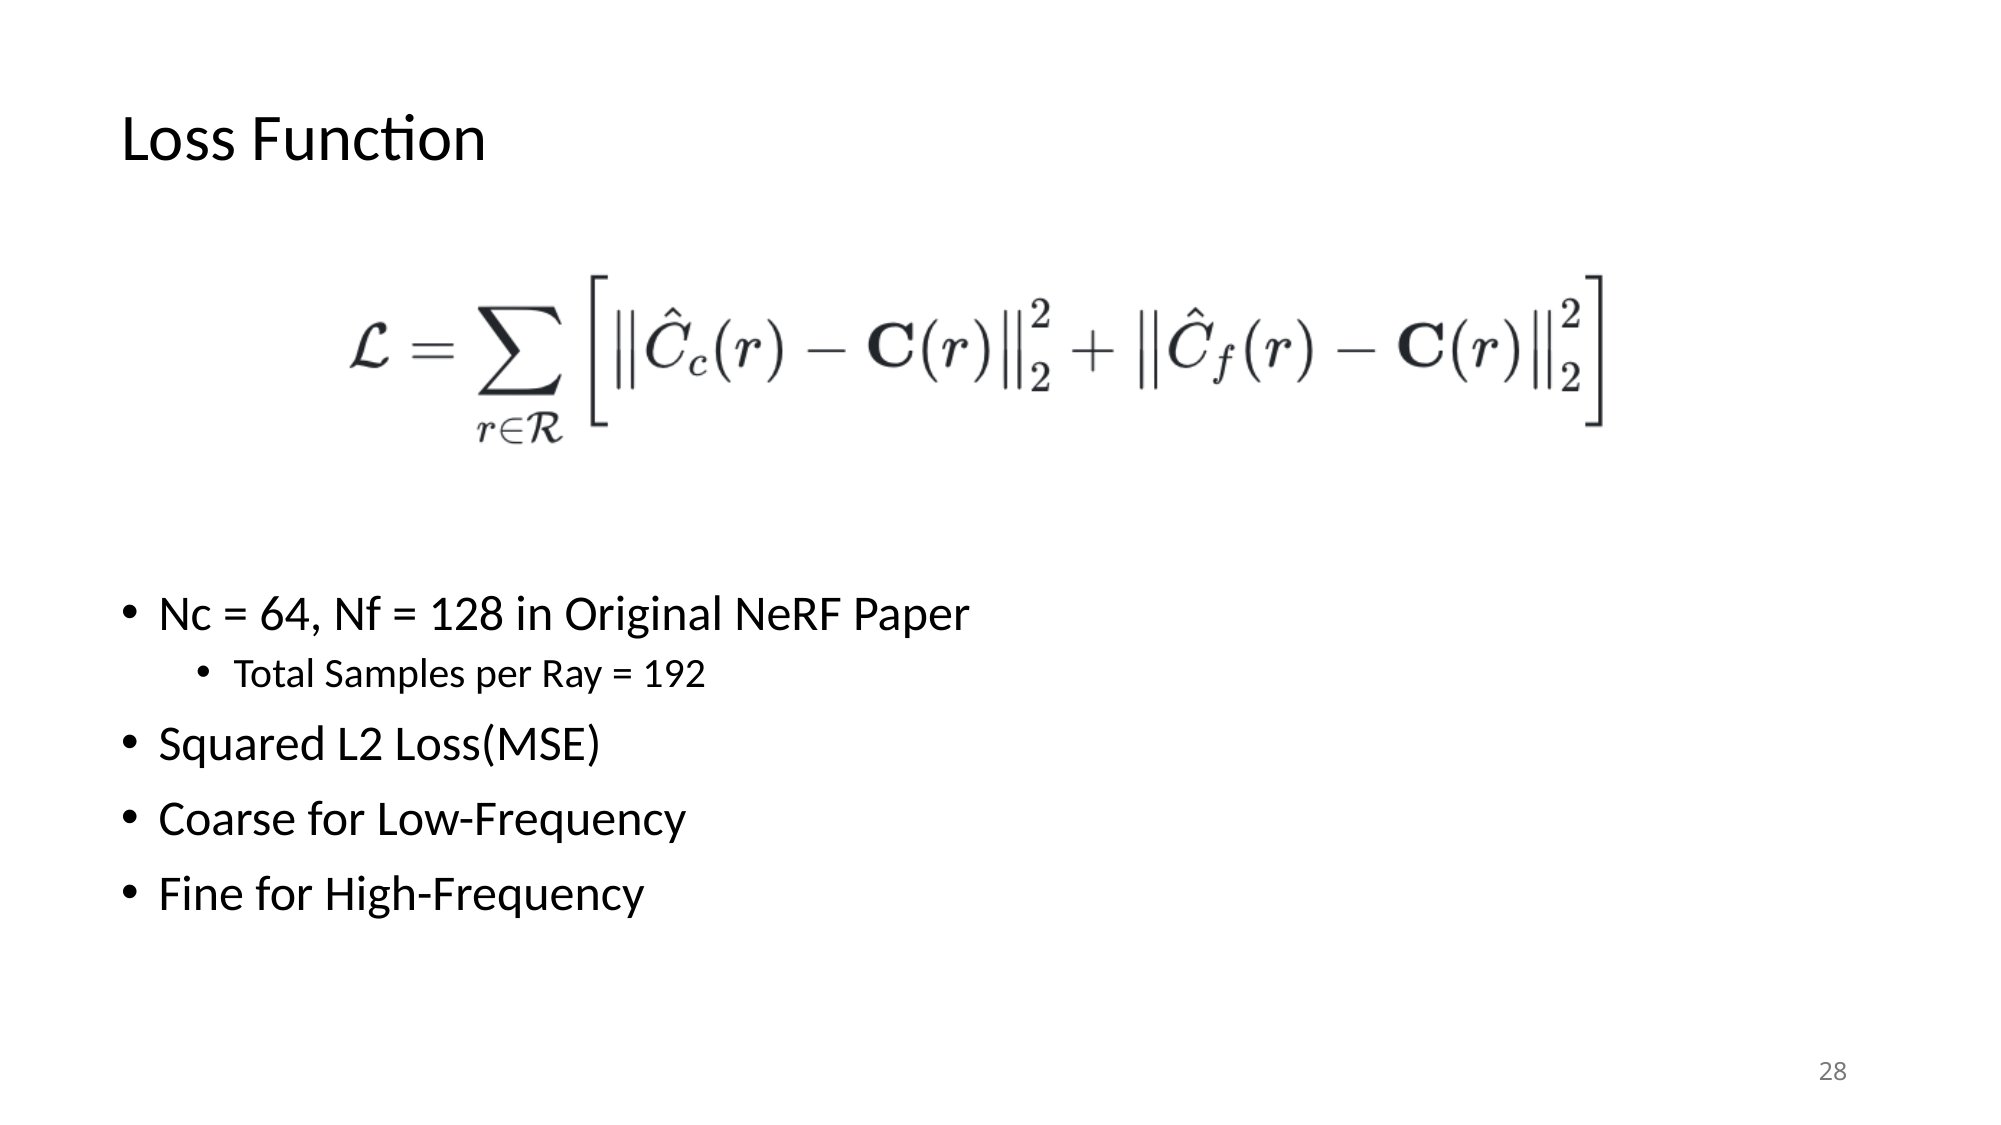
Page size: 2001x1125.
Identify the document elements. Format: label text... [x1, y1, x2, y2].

list Nc = 64, Nf = 128 in Original NeRF Paper Total Samples per Ray = 192 Squared L2 Loss(MSE) Coarse for Low-Frequency Fine for High-Frequency [106, 579, 1831, 934]
text_box Loss Function [105, 61, 1831, 217]
picture [301, 251, 1636, 472]
slide_number 28 [1412, 1042, 1863, 1103]
